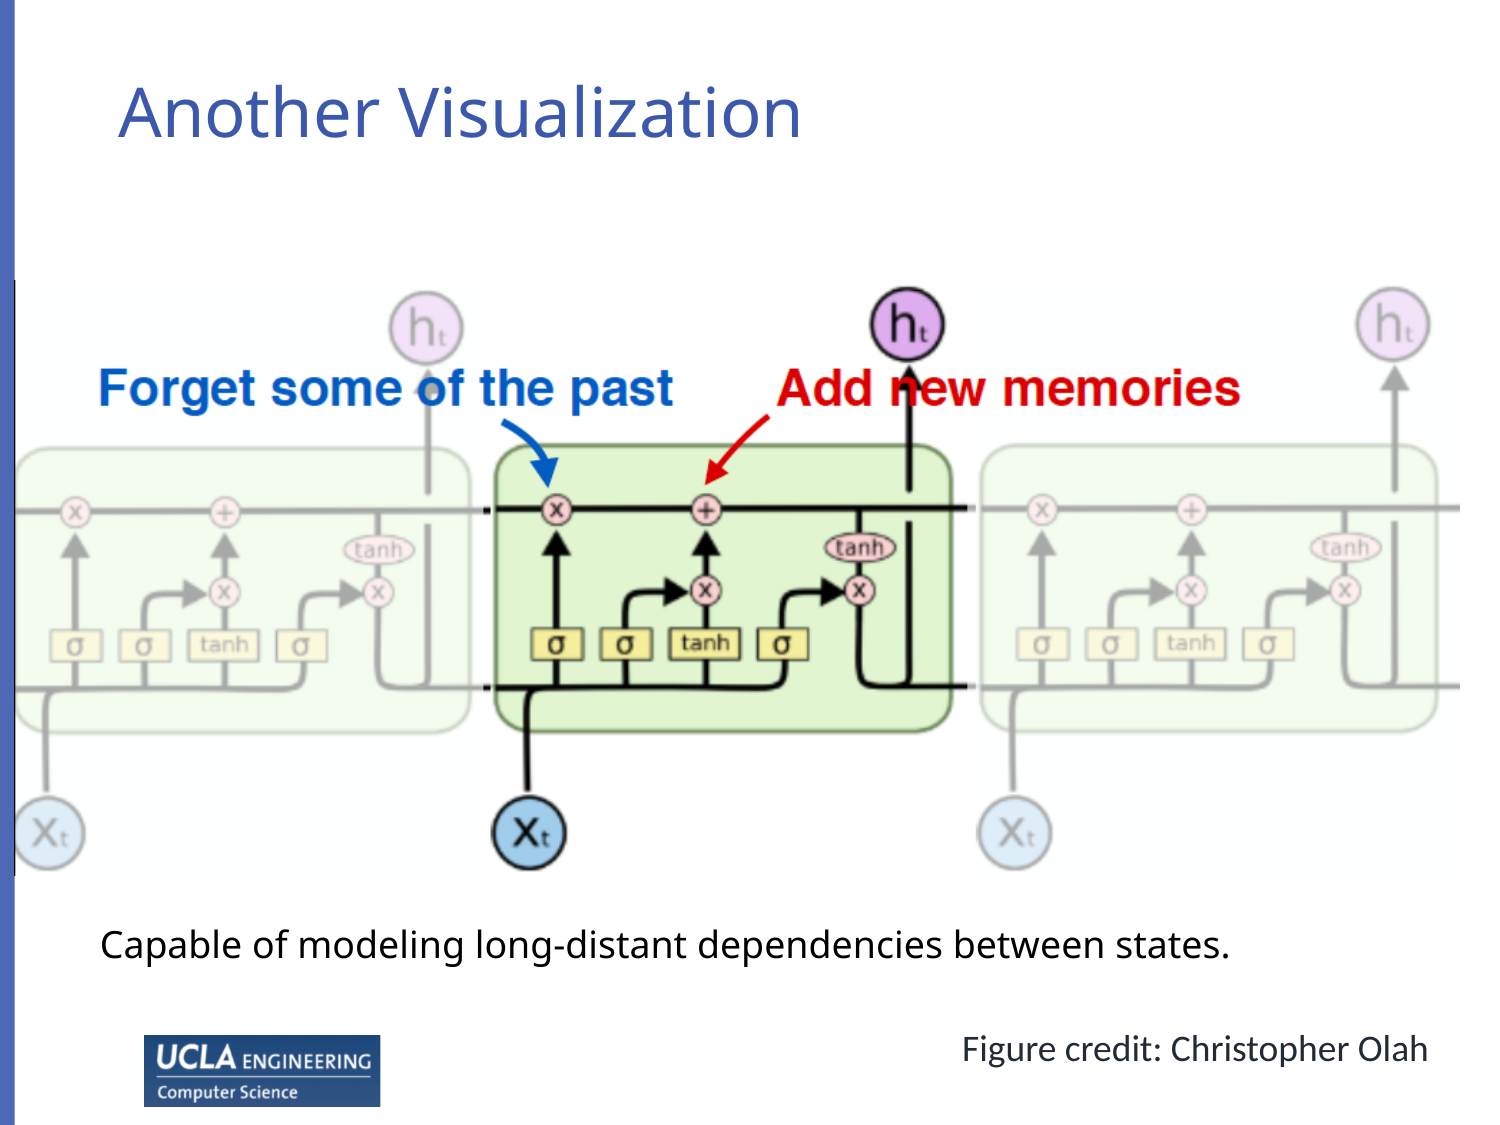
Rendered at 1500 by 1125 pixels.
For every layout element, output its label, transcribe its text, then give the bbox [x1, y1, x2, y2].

text_box Capable of modeling long-distant dependencies between states. [92, 914, 1250, 974]
picture [144, 1035, 381, 1107]
title Another Visualization [103, 59, 1397, 171]
picture [14, 280, 1460, 876]
text_box Figure credit: Christopher Olah [954, 1016, 1438, 1077]
